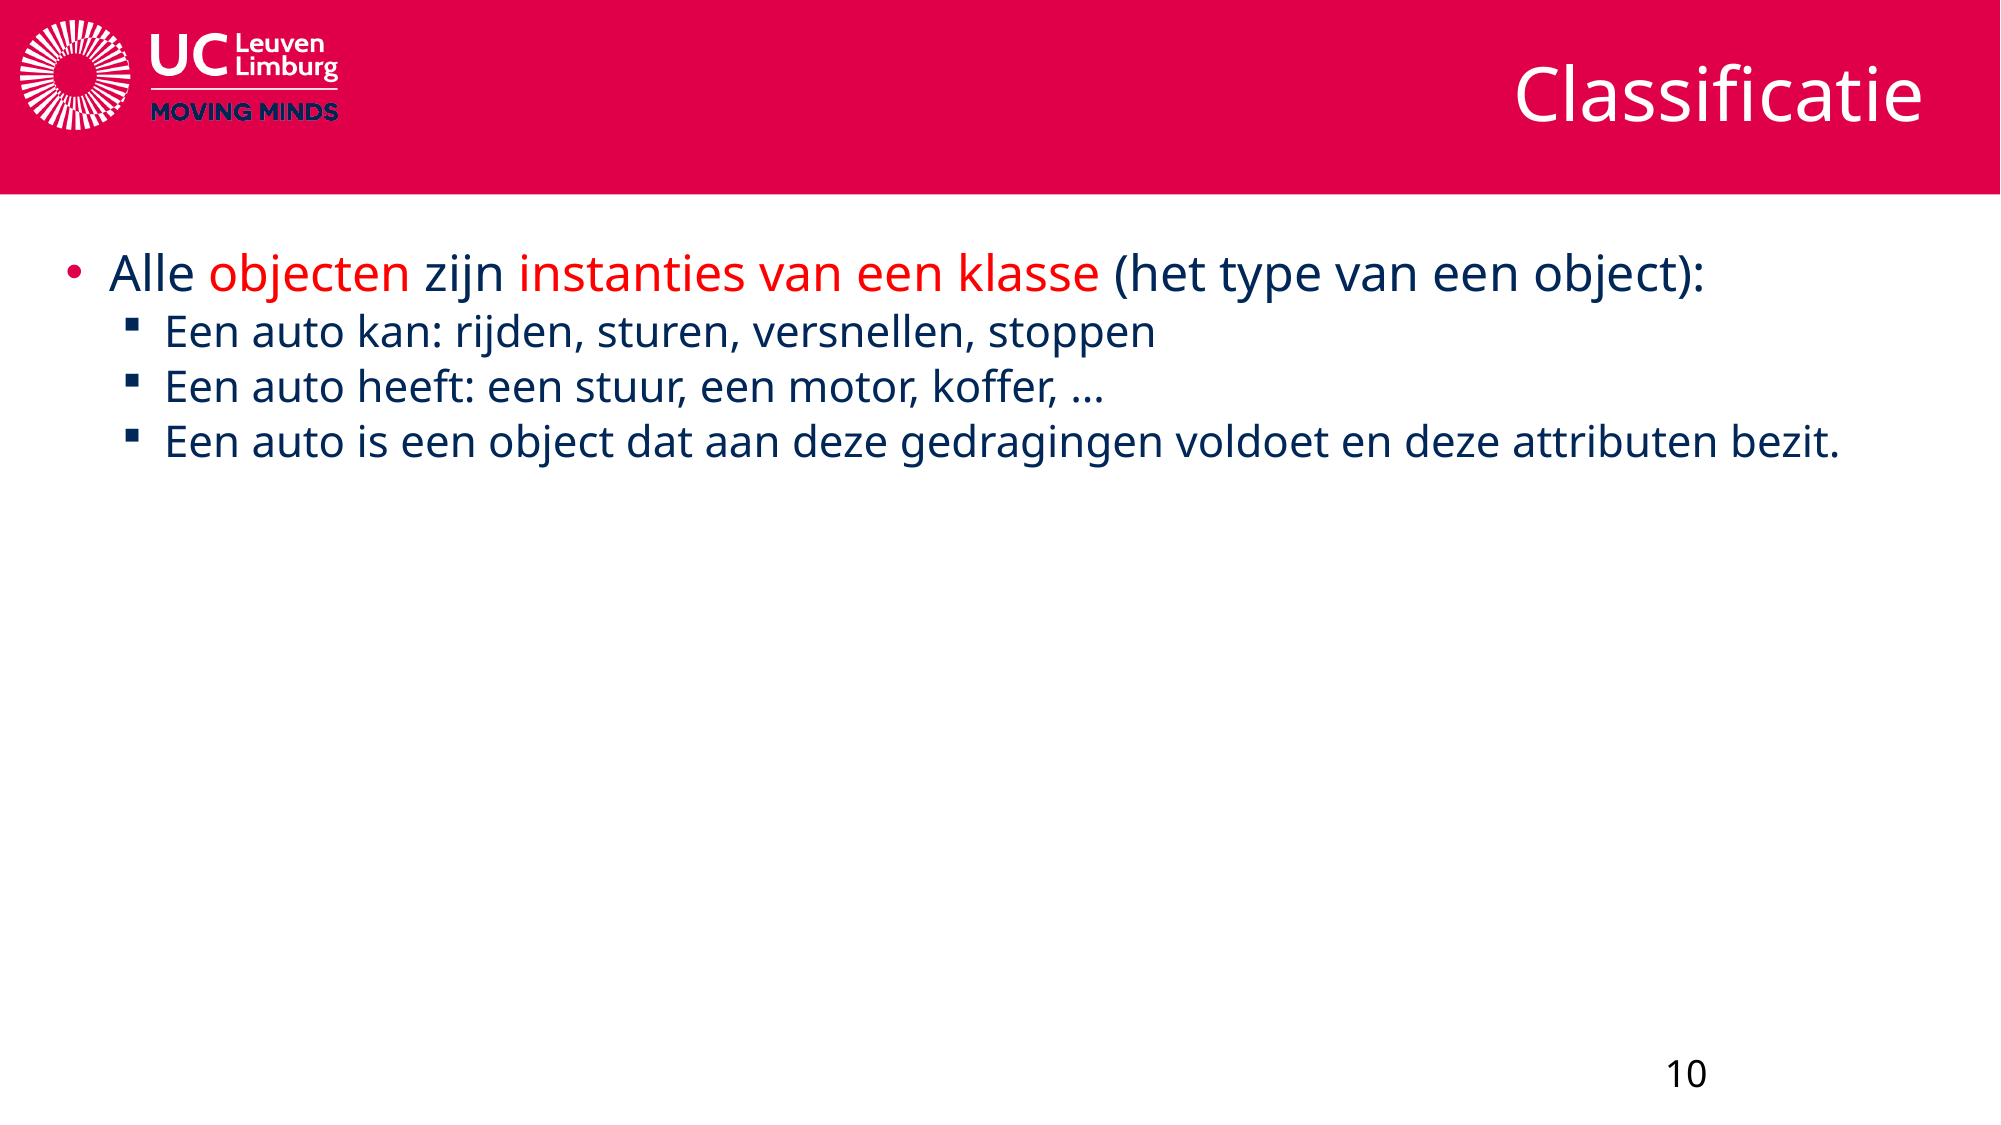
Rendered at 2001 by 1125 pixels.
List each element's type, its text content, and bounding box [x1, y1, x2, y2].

title Classificatie [358, 0, 1940, 195]
list Alle objecten zijn instanties van een klasse (het type van een object): Een auto kan: rijden, sturen, versnellen, stoppen Een auto heeft: een stuur, een motor, koffer, … Een auto is een object dat aan deze gedragingen voldoet en deze attributen bezit. [50, 240, 1940, 1078]
picture [20, 20, 338, 130]
slide_number 10 [1650, 1042, 2000, 1103]
